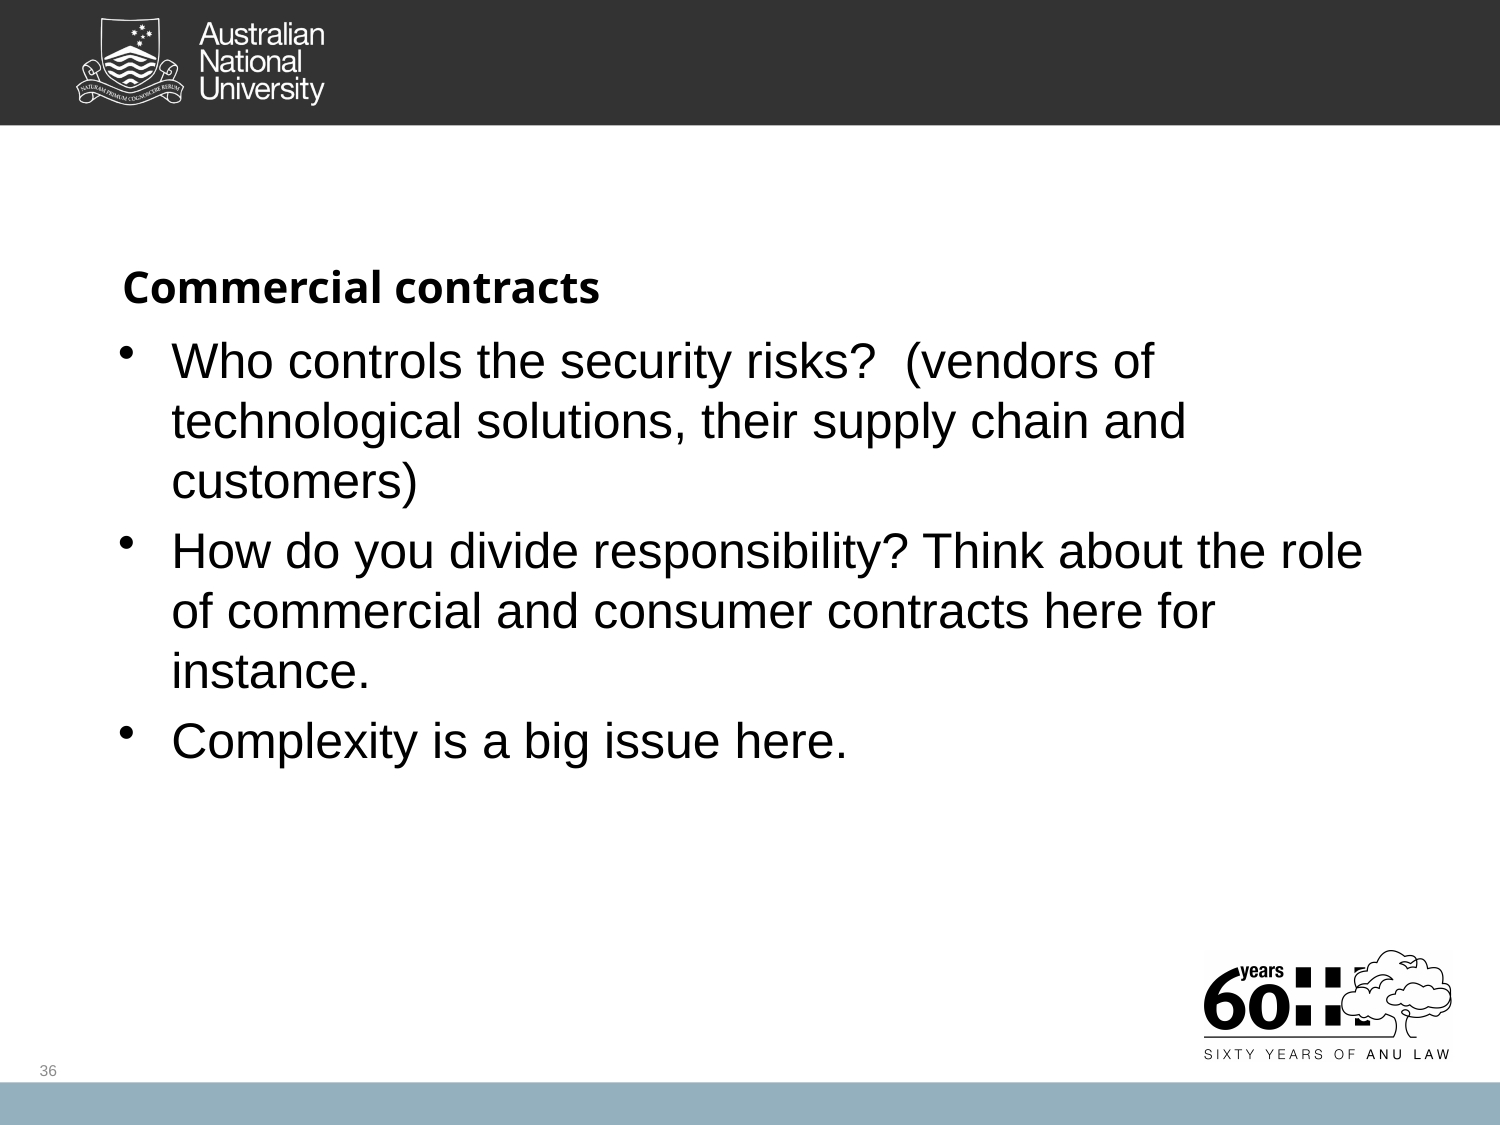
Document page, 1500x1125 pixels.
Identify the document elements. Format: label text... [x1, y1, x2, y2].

slide_number 36 [39, 1019, 378, 1080]
text_box Commercial contracts [72, 213, 1341, 320]
list Who controls the security risks? (vendors of technological solutions, their supply chain and customers) How do you divide responsibility? Think about the role of commercial and consumer contracts here for instance. Complexity is a big issue here. [103, 320, 1397, 982]
picture [76, 18, 325, 106]
picture [1204, 950, 1453, 1062]
